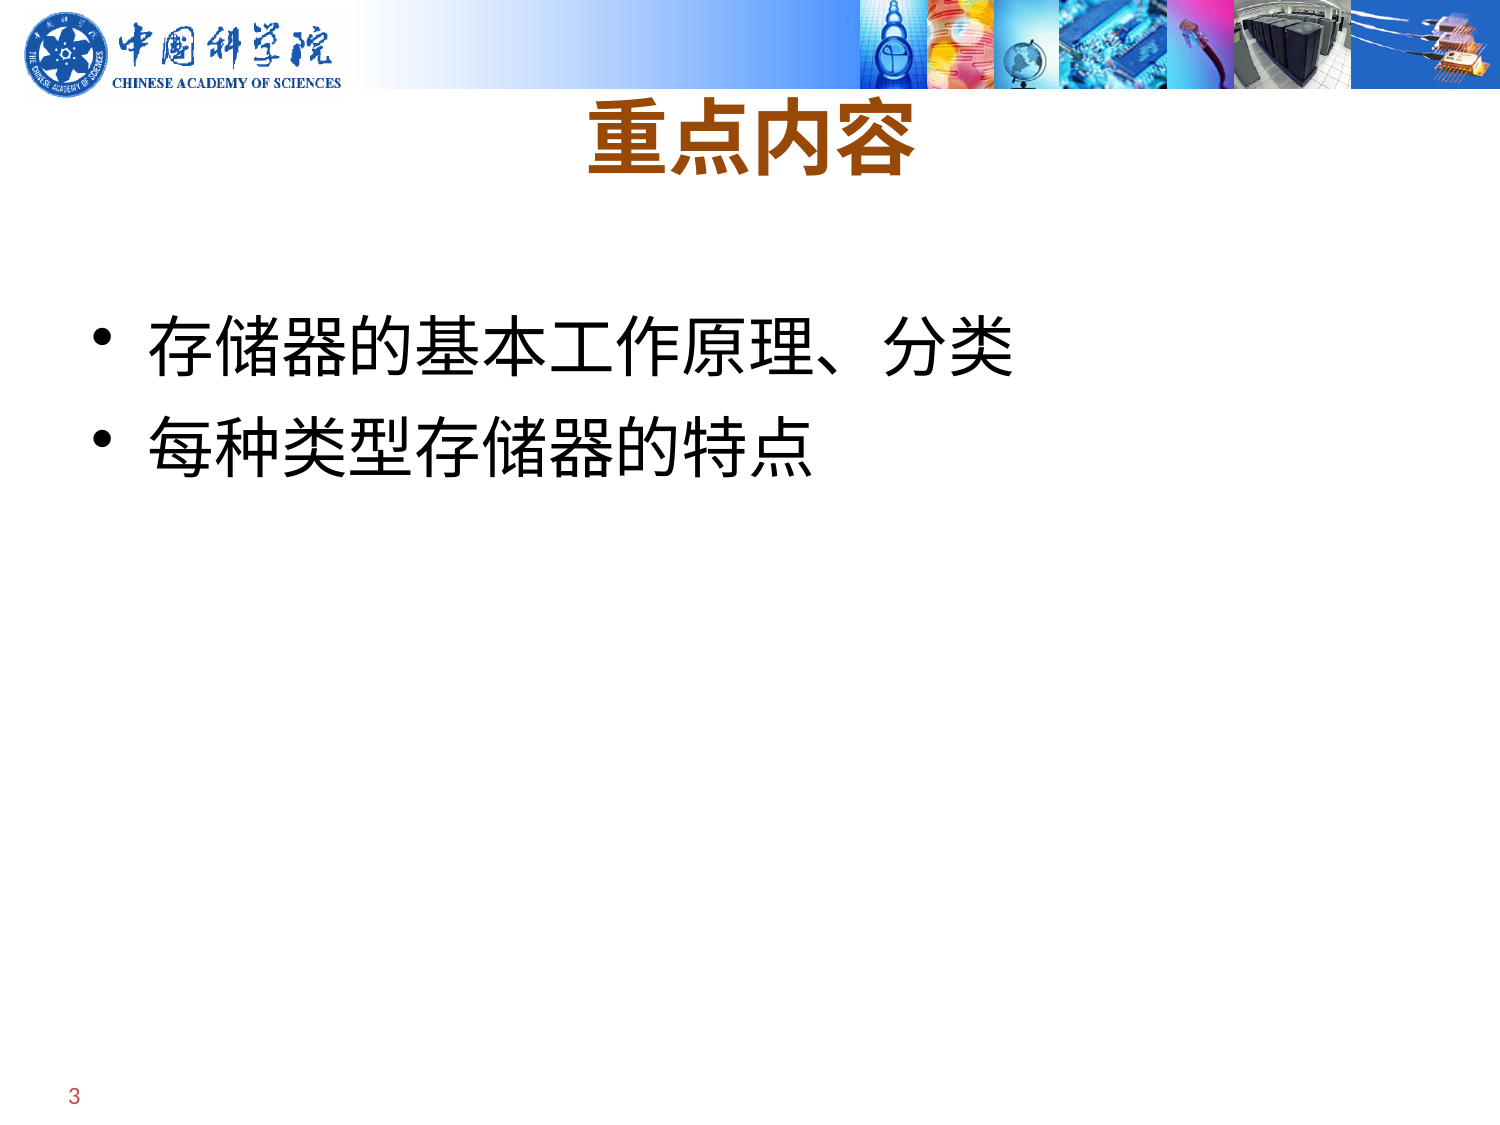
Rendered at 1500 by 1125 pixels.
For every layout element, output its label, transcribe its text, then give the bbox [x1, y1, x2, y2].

list 存储器的基本工作原理、分类 每种类型存储器的特点 [76, 196, 1427, 946]
title 重点内容 [76, 78, 1427, 196]
picture [23, 10, 349, 102]
picture [860, 0, 1500, 89]
